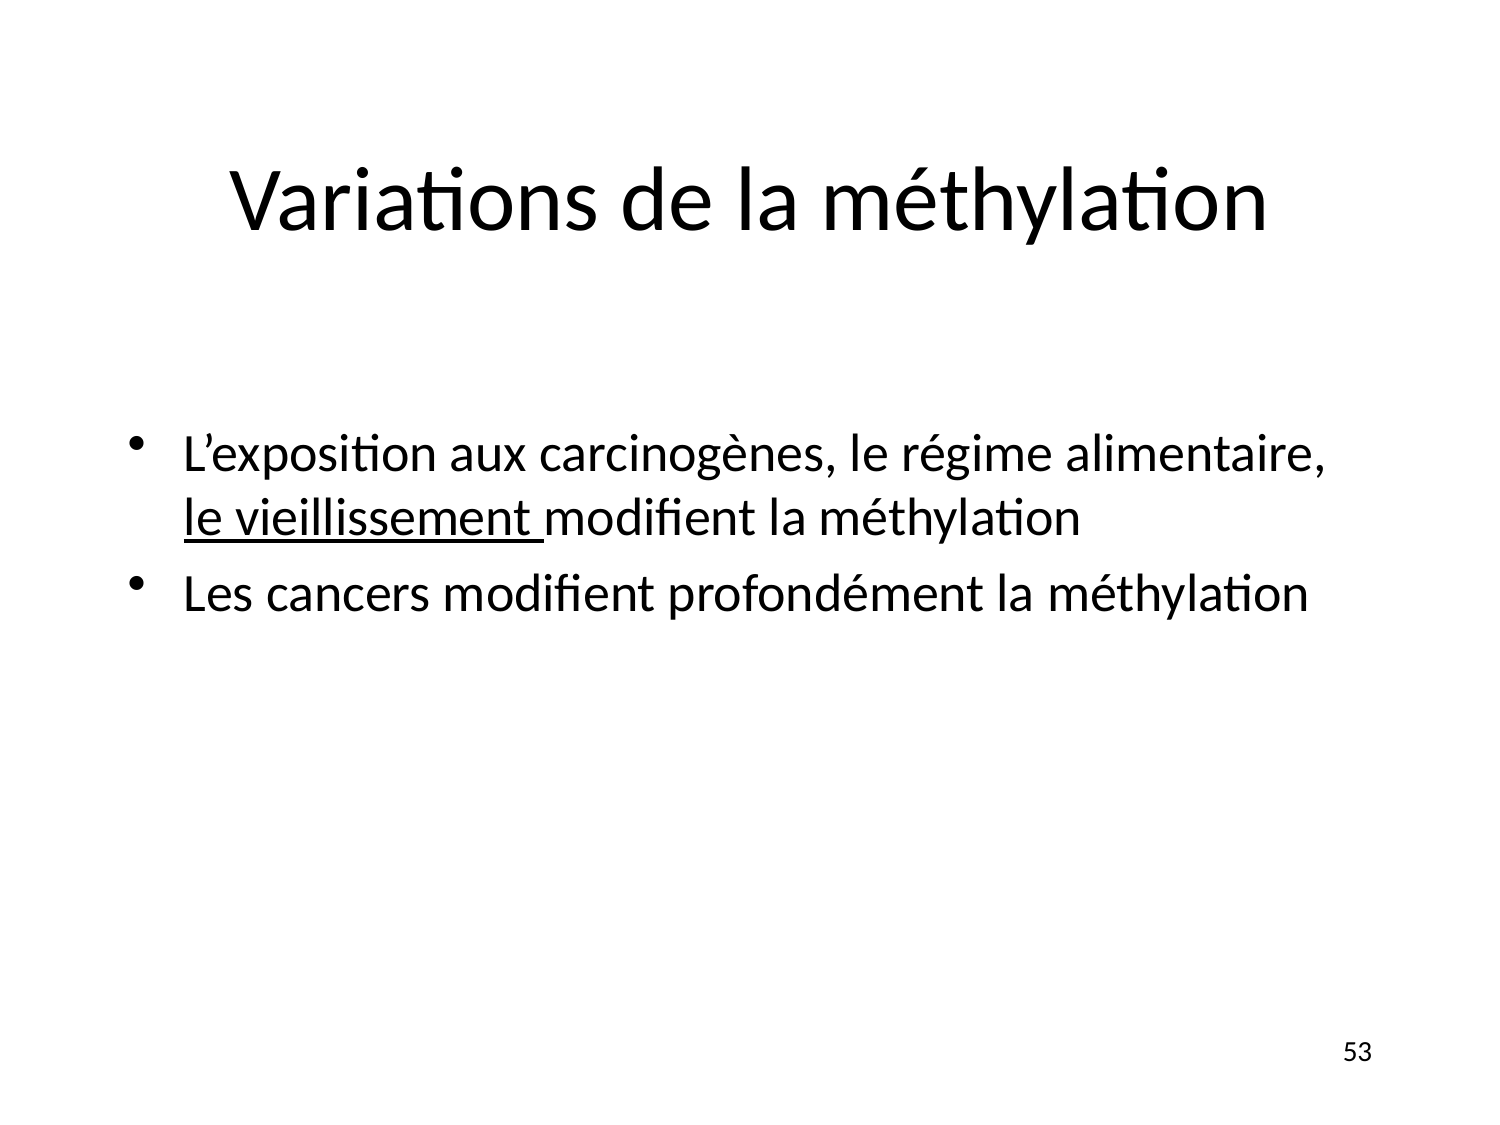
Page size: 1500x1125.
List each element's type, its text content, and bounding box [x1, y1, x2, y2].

slide_number 53 [1074, 1024, 1388, 1101]
list L’exposition aux carcinogènes, le régime alimentaire, le vieillissement modifient la méthylation Les cancers modifient profondément la méthylation [112, 409, 1388, 967]
title Variations de la méthylation [112, 99, 1388, 288]
